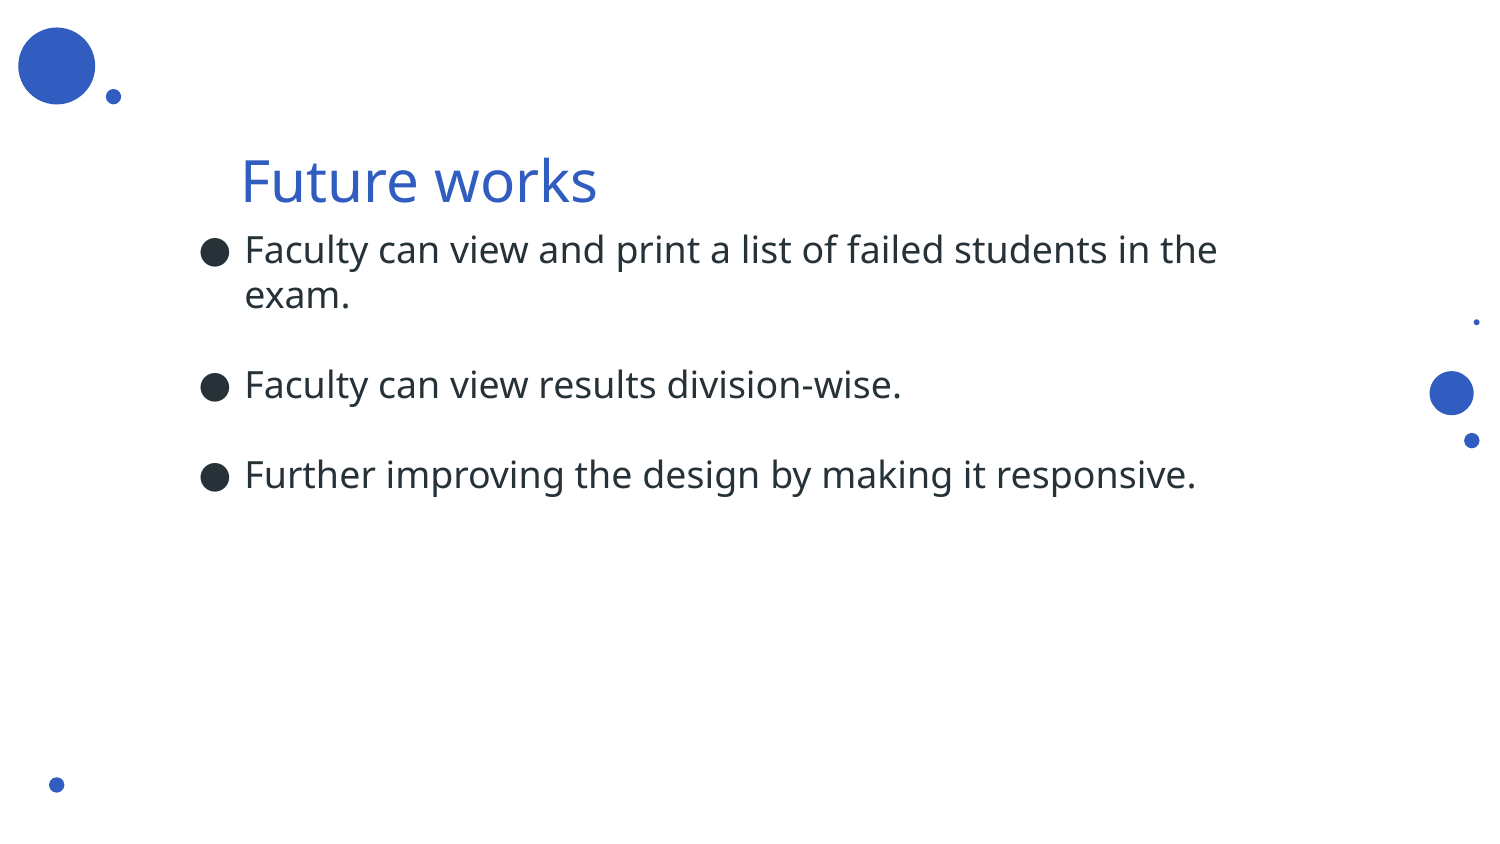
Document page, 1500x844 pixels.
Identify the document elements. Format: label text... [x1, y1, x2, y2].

title Future works [225, 128, 1500, 223]
subtitle Faculty can view and print a list of failed students in the exam. Faculty can view results division-wise. Further improving the design by making it responsive. [154, 175, 1289, 721]
